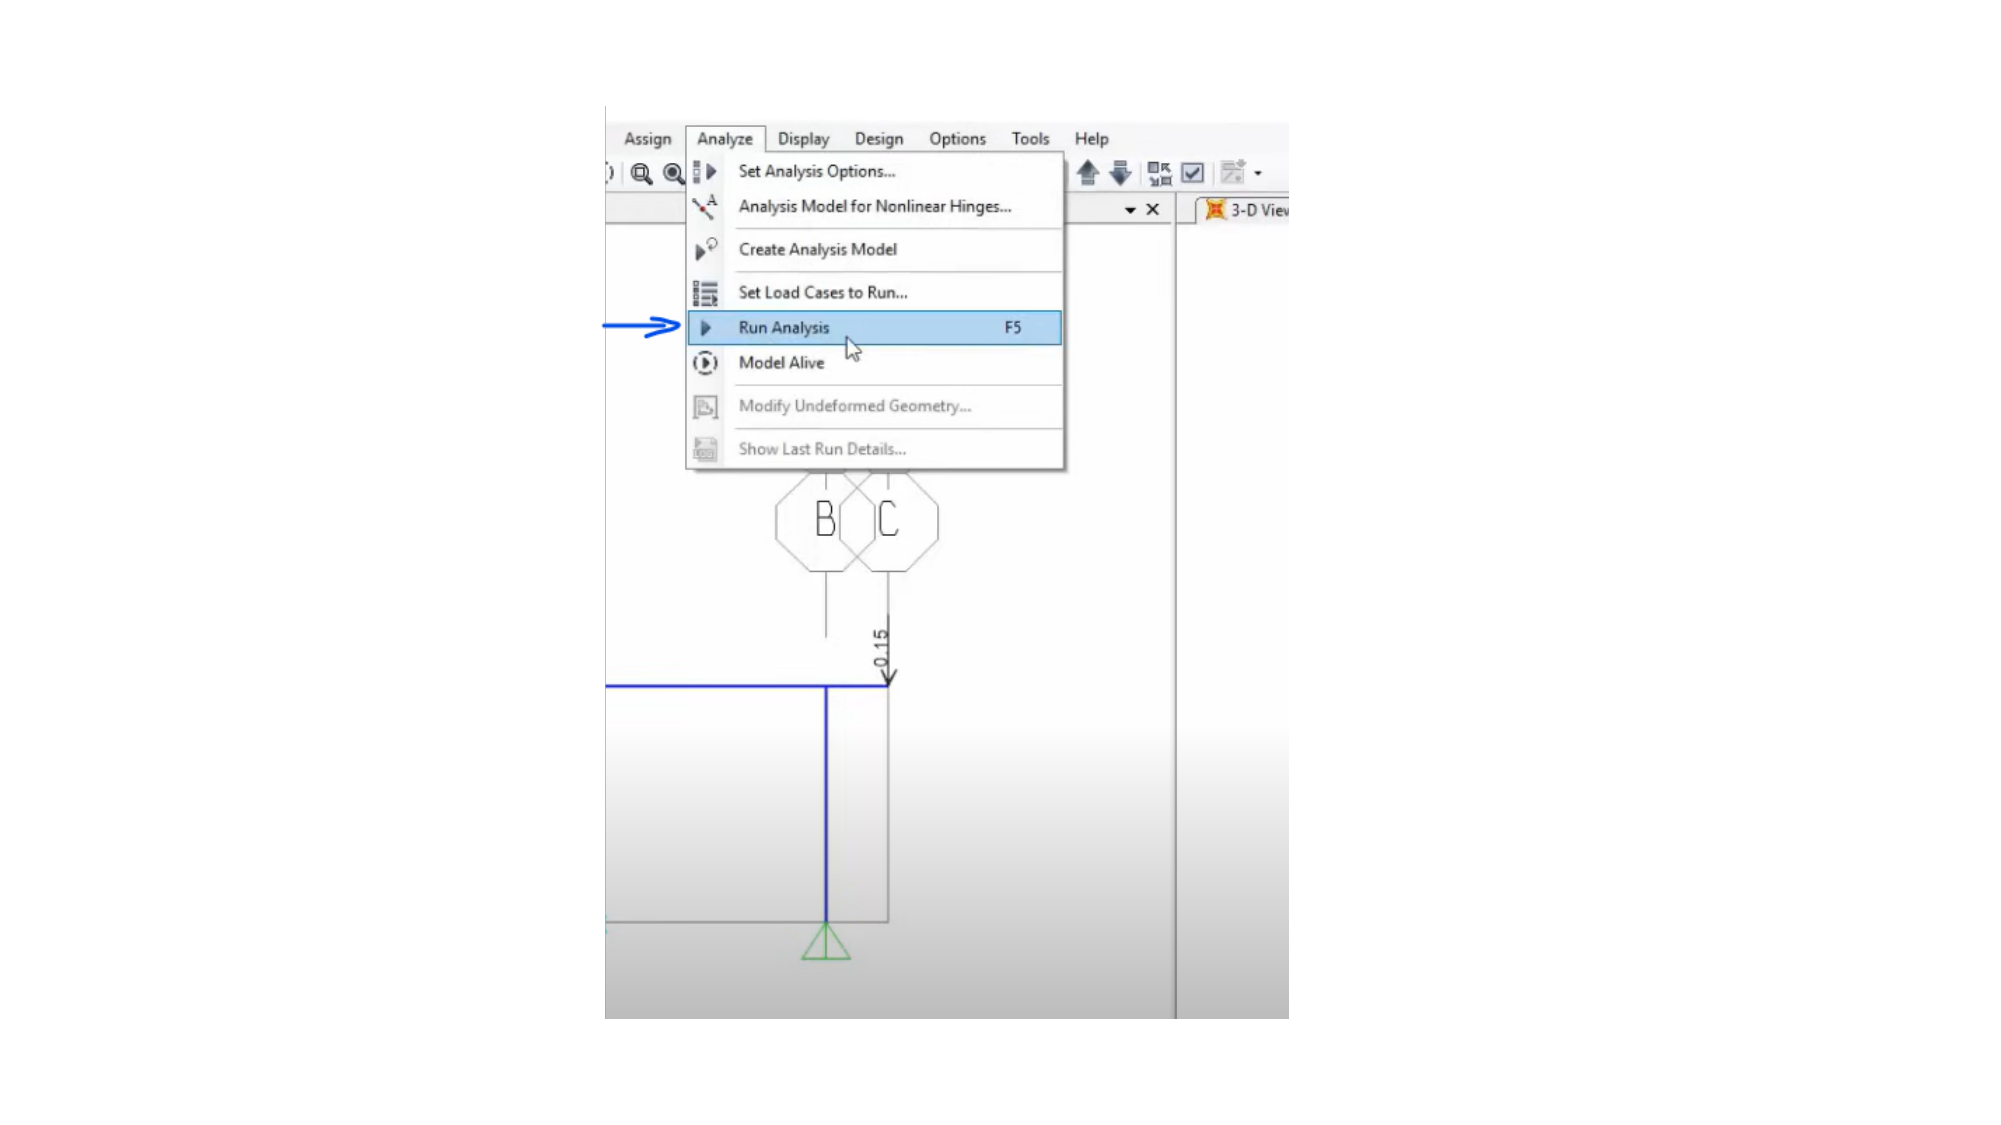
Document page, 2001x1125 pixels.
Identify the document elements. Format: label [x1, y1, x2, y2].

list [599, 105, 1289, 1019]
